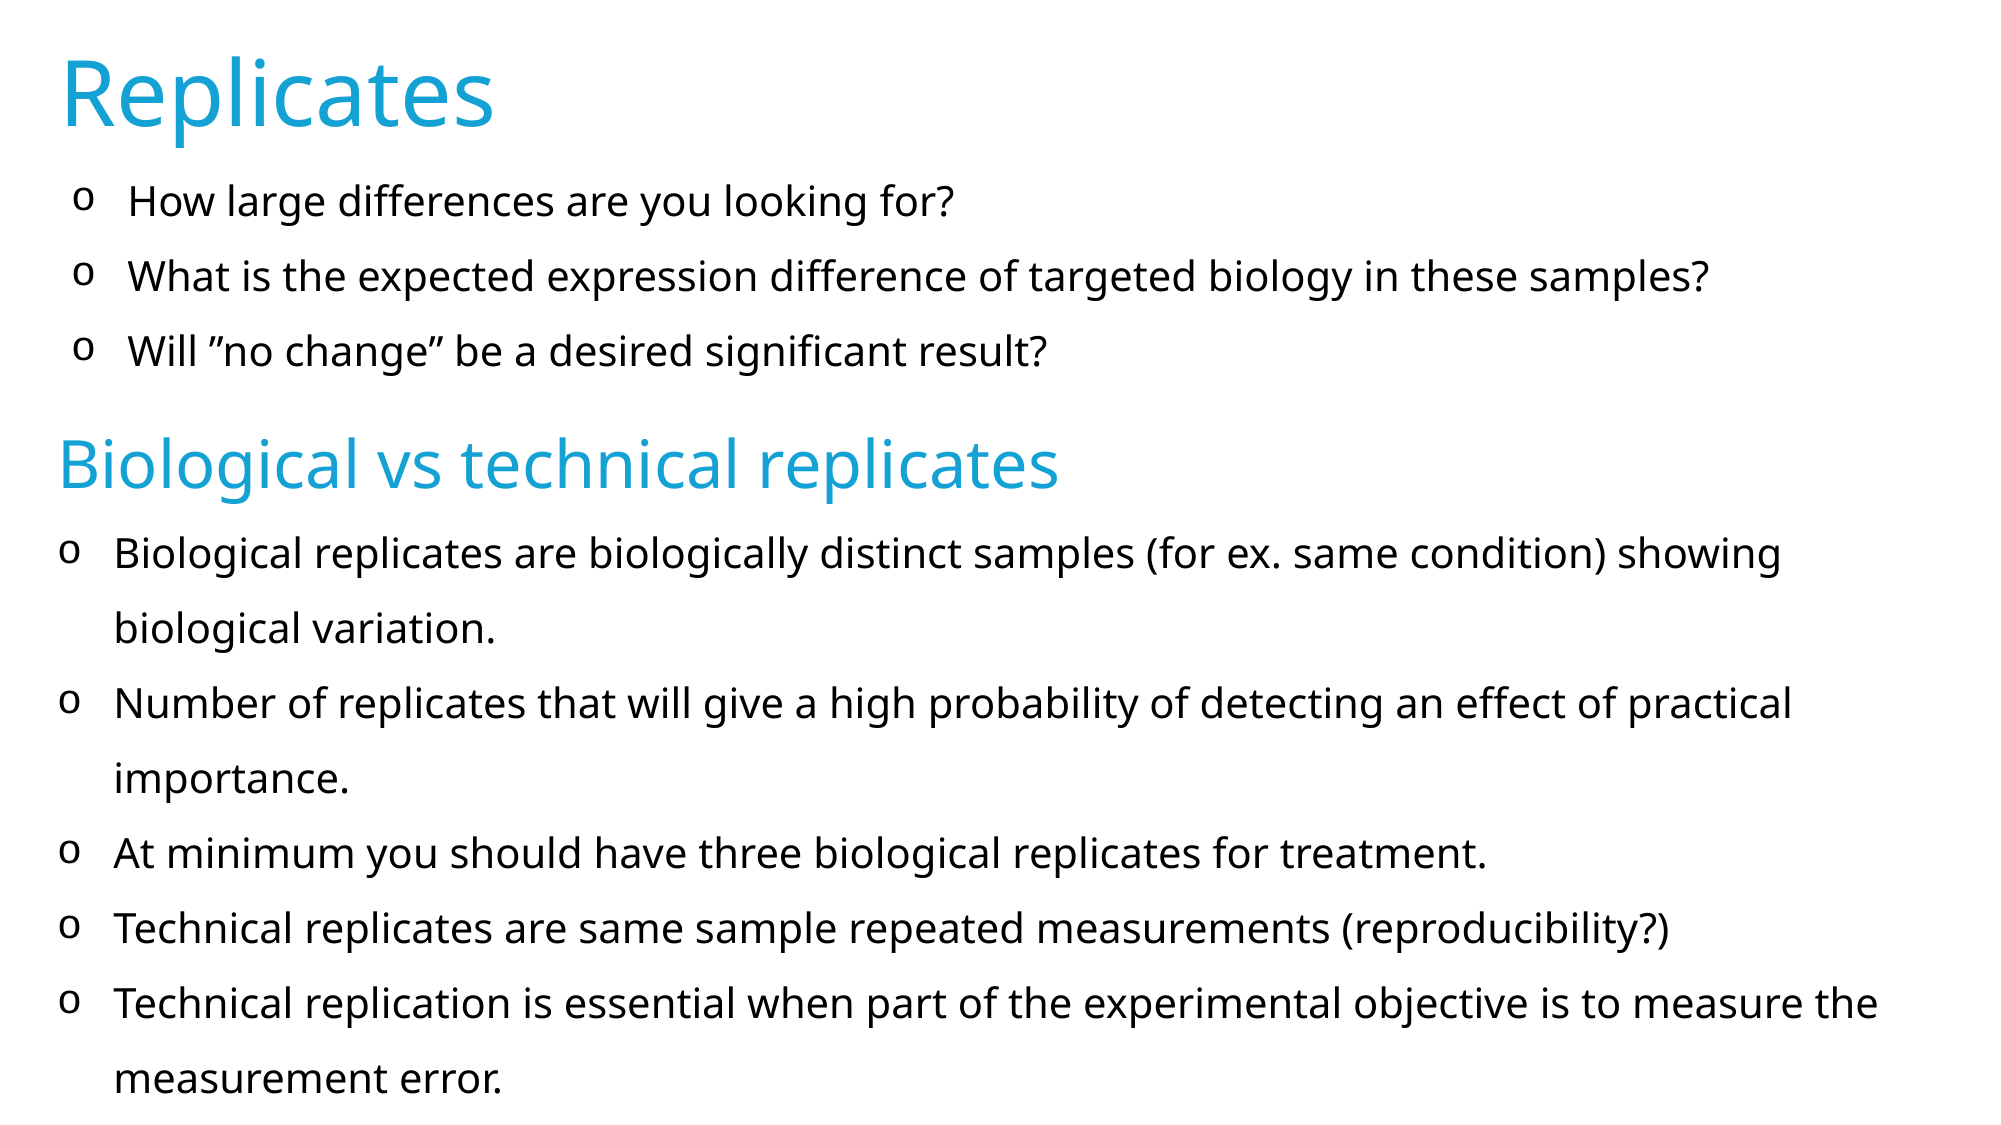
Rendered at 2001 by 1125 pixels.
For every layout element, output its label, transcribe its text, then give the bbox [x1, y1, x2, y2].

text_box Biological vs technical replicates Biological replicates are biologically distinct samples (for ex. same condition) showing biological variation. Number of replicates that will give a high probability of detecting an effect of practical importance. At minimum you should have three biological replicates for treatment. Technical replicates are same sample repeated measurements (reproducibility?) Technical replication is essential when part of the experimental objective is to measure the measurement error. [42, 374, 1958, 1110]
text_box Replicates [44, 27, 512, 153]
text_box How large differences are you looking for? What is the expected expression difference of targeted biology in these samples? Will ”no change” be a desired significant result? [56, 142, 1873, 382]
